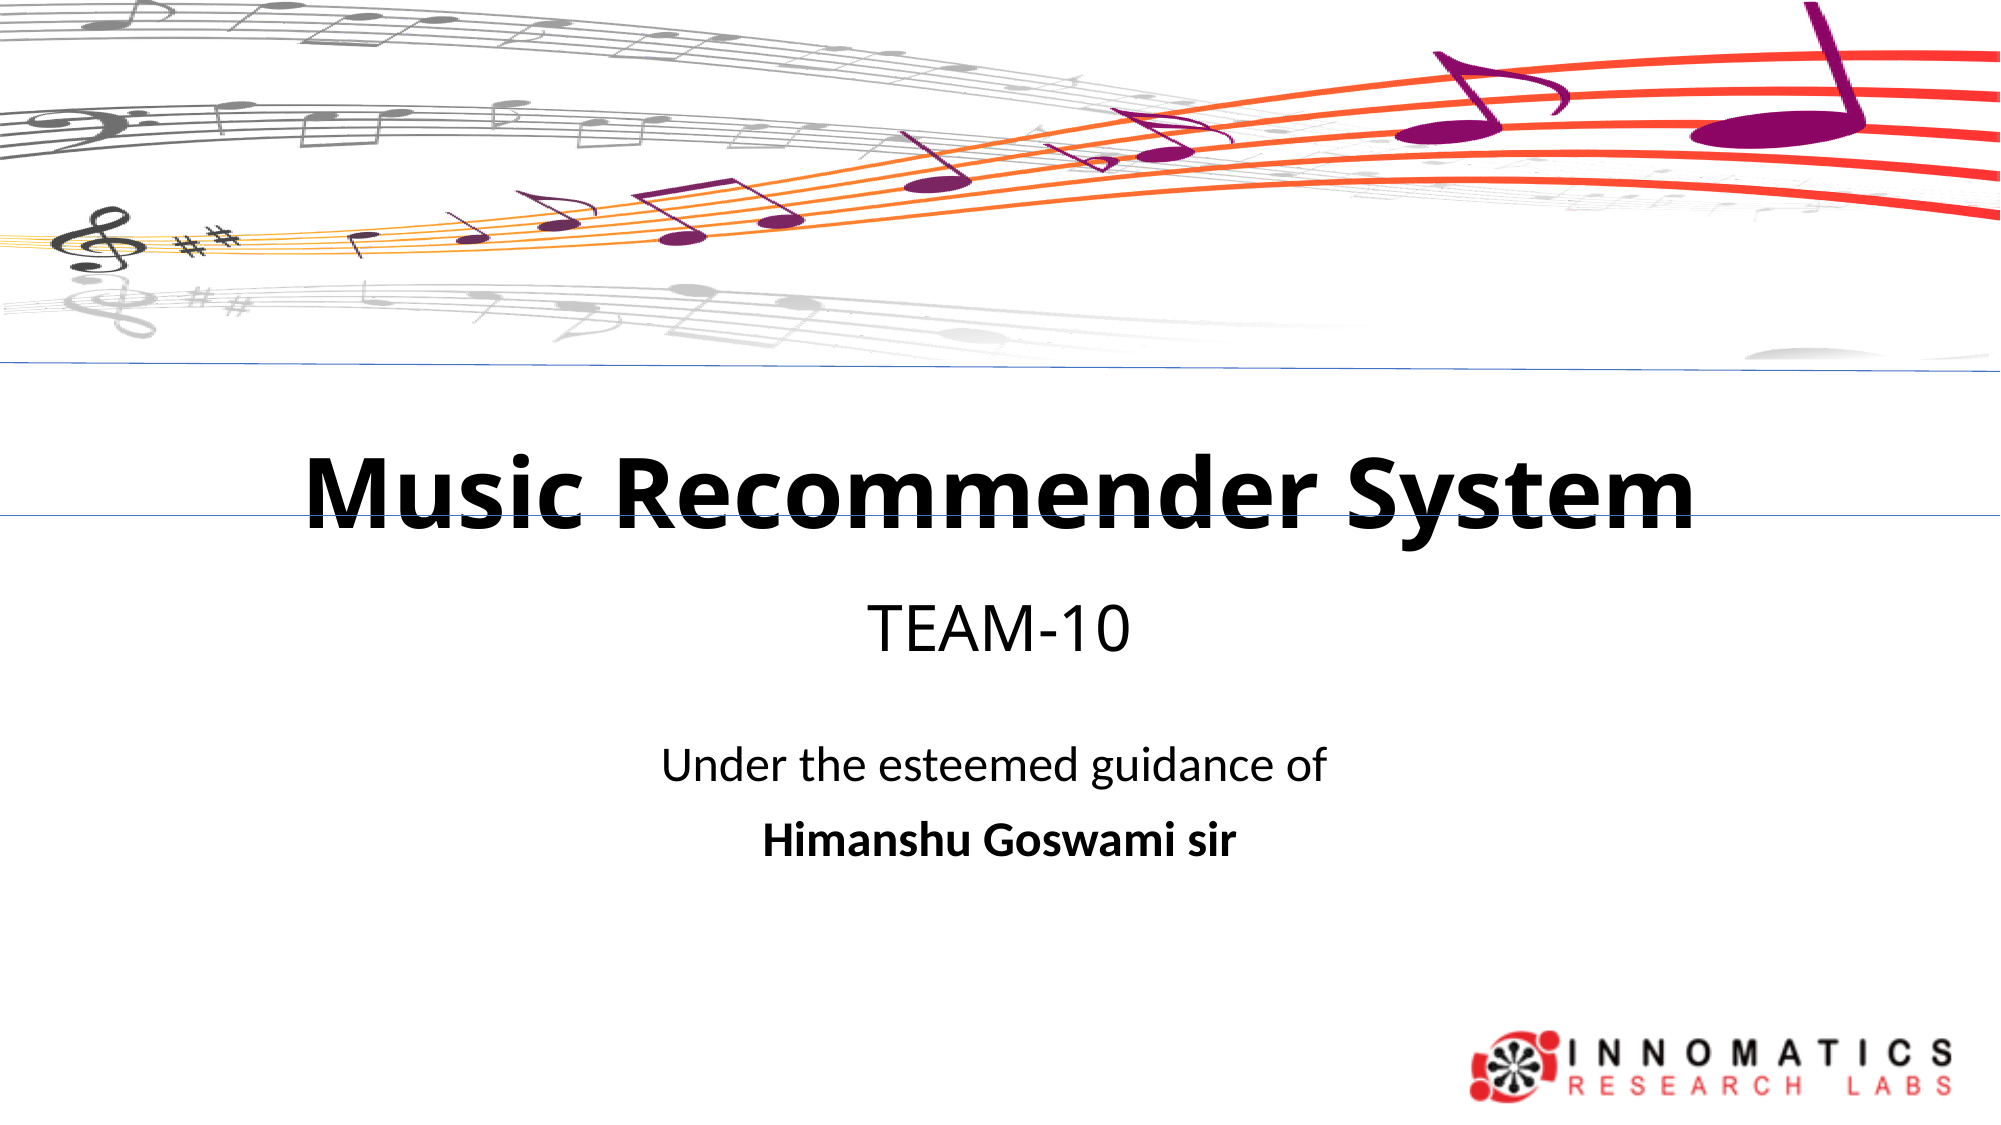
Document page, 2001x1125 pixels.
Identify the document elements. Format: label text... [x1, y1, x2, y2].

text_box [0, 362, 2000, 372]
title Music Recommender System TEAM-10 [249, 516, 1750, 672]
picture [0, 0, 2000, 360]
subtitle Under the esteemed guidance of Himanshu Goswami sir [249, 731, 1750, 923]
title Music Recommender System TEAM-10 [249, 372, 1750, 515]
picture [1445, 1014, 1975, 1125]
